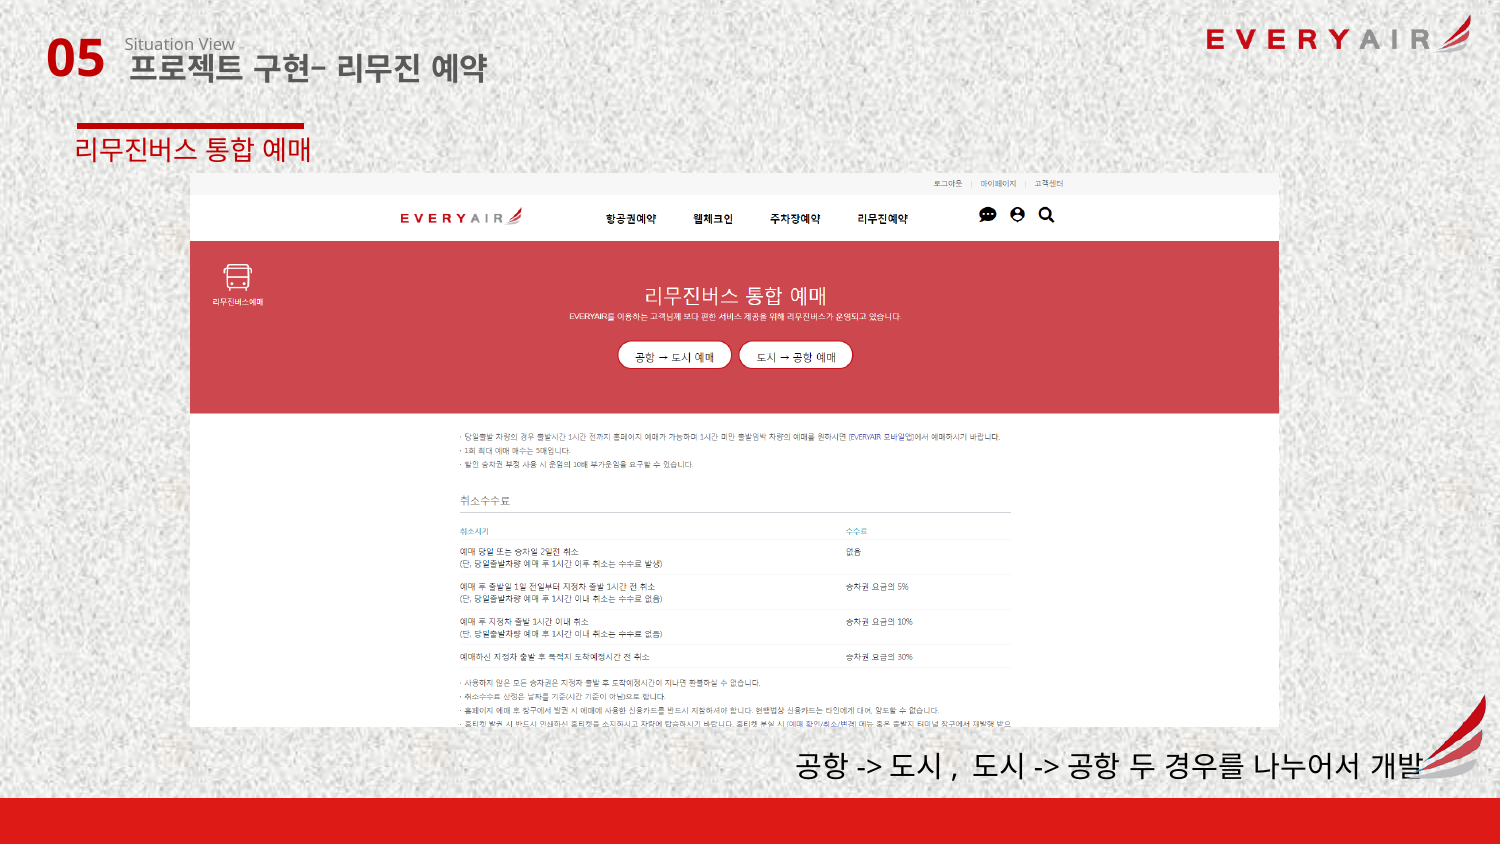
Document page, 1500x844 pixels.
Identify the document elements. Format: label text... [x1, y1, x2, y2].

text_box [17, 16, 519, 96]
text_box 공항->도시, 도시->공항 두 경우를 나누어서 개발 [780, 740, 1439, 791]
picture [0, 0, 1500, 798]
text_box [64, 125, 323, 174]
text_box [0, 798, 1500, 844]
